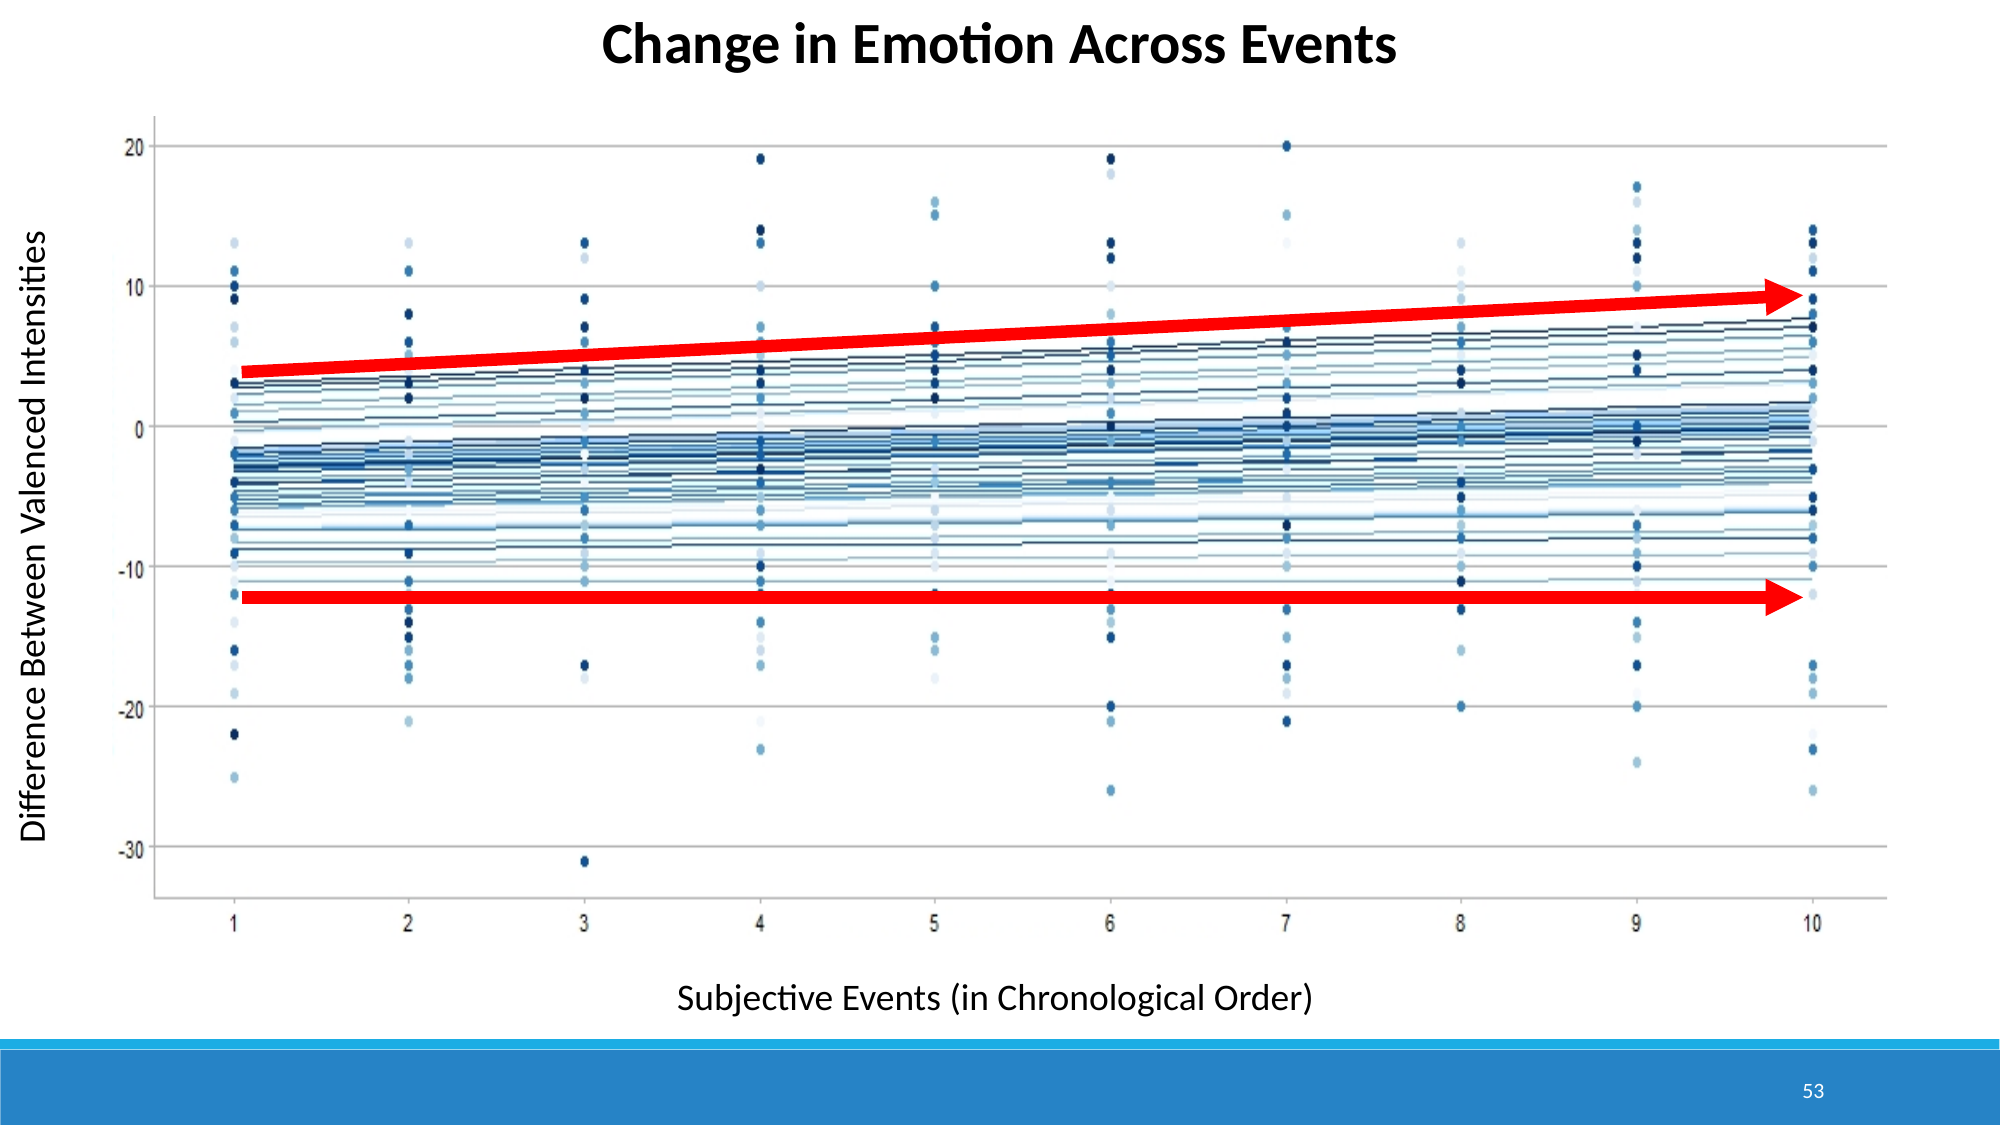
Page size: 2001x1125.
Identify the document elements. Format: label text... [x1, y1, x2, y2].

text_box Change in Emotion Across Events [582, 0, 1418, 83]
text_box Difference Between Valenced Intensities [0, 207, 60, 859]
text_box Subjective Events (in Chronological Order) [662, 965, 1338, 1025]
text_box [241, 294, 1804, 373]
picture [112, 116, 1888, 938]
slide_number 53 [1624, 1059, 1840, 1120]
